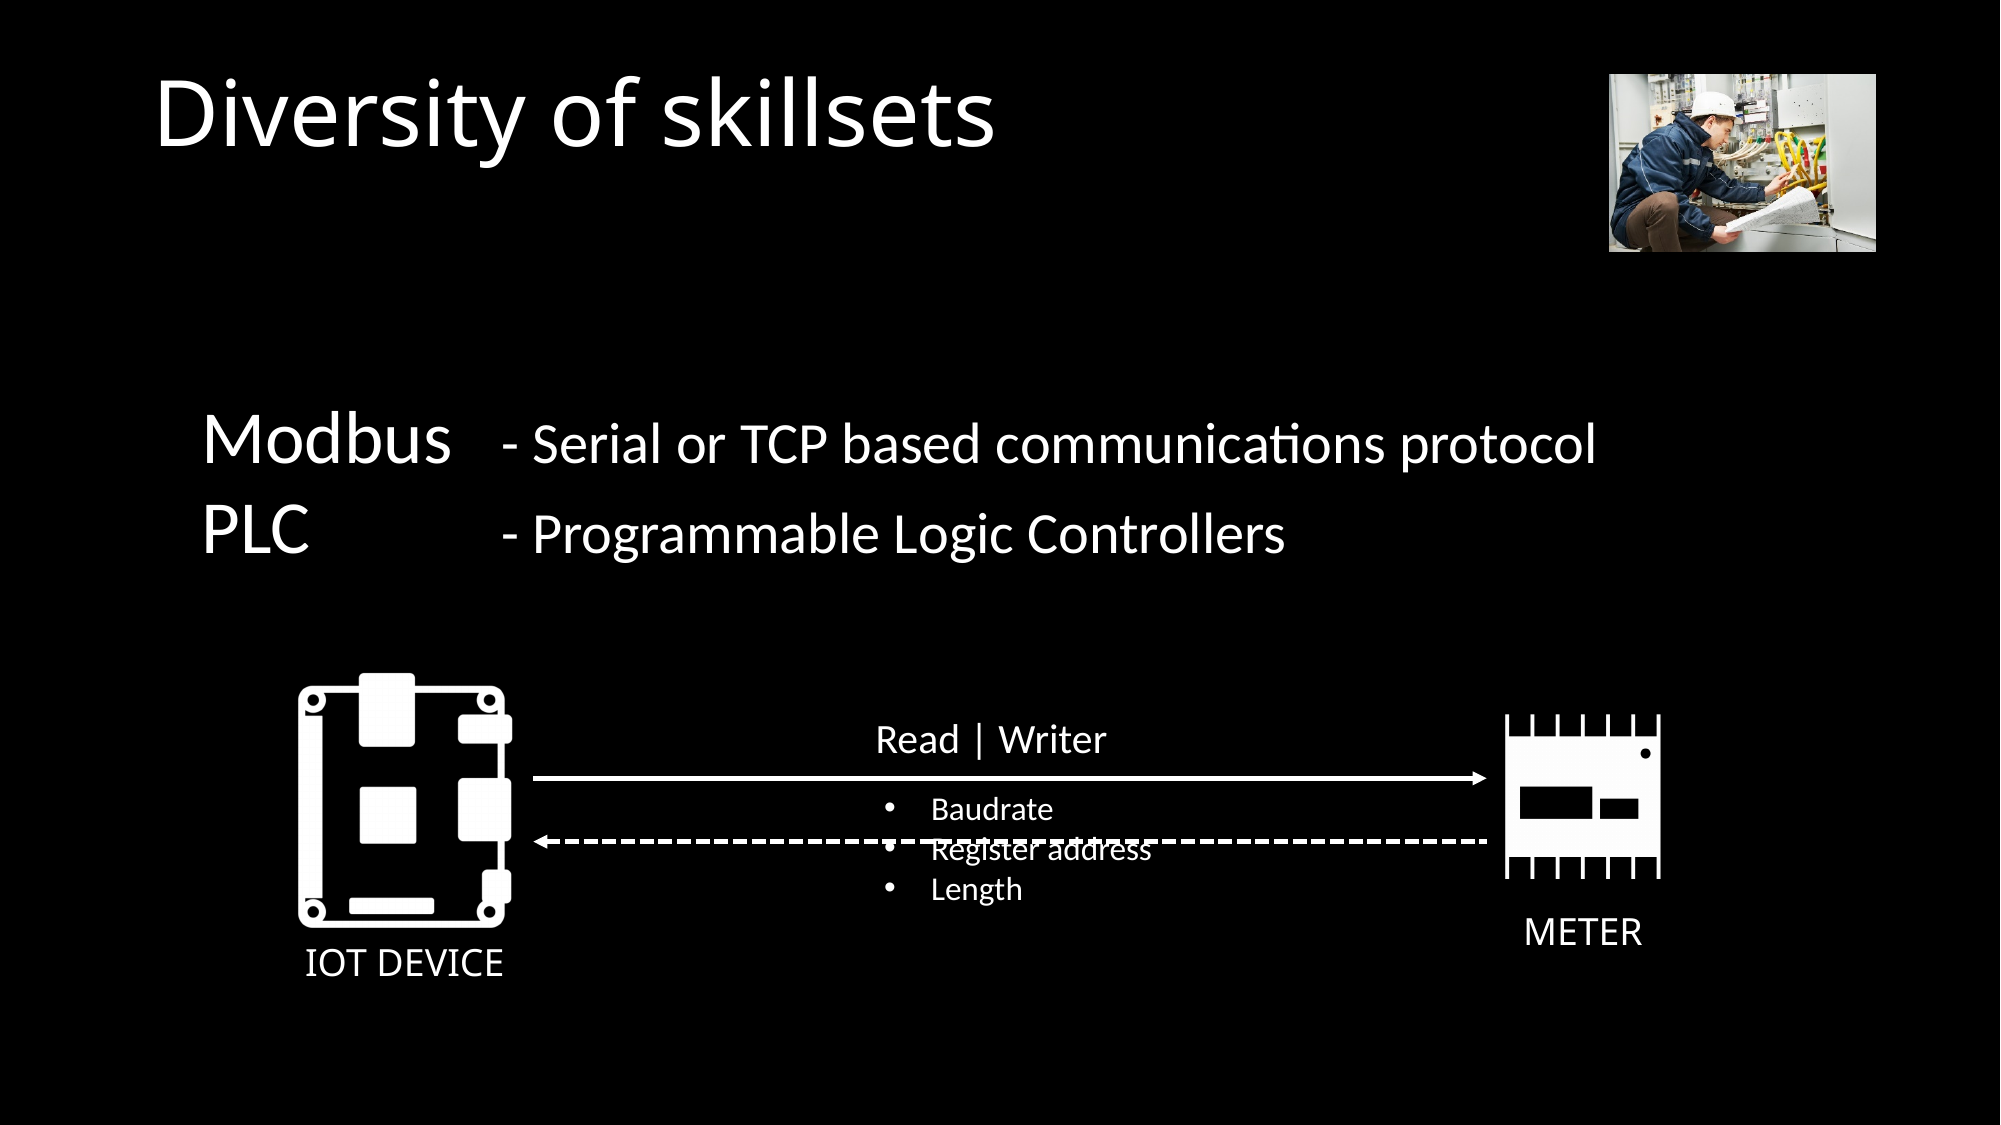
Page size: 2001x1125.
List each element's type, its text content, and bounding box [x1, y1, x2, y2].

picture [1502, 712, 1664, 886]
text_box Baudrate Register address Length [869, 842, 1168, 960]
text_box Modbus - Serial or TCP based communications protocol PLC - Programmable Logic Controllers [186, 381, 1613, 577]
title Diversity of skillsets [137, 59, 1863, 278]
text_box METER [1502, 901, 1664, 961]
text_box Read | Writer [860, 704, 1123, 770]
text_box Baudrate Register address Length [869, 779, 1168, 841]
picture [1609, 74, 1876, 252]
text_box IOT DEVICE [290, 931, 520, 992]
picture [273, 667, 538, 931]
